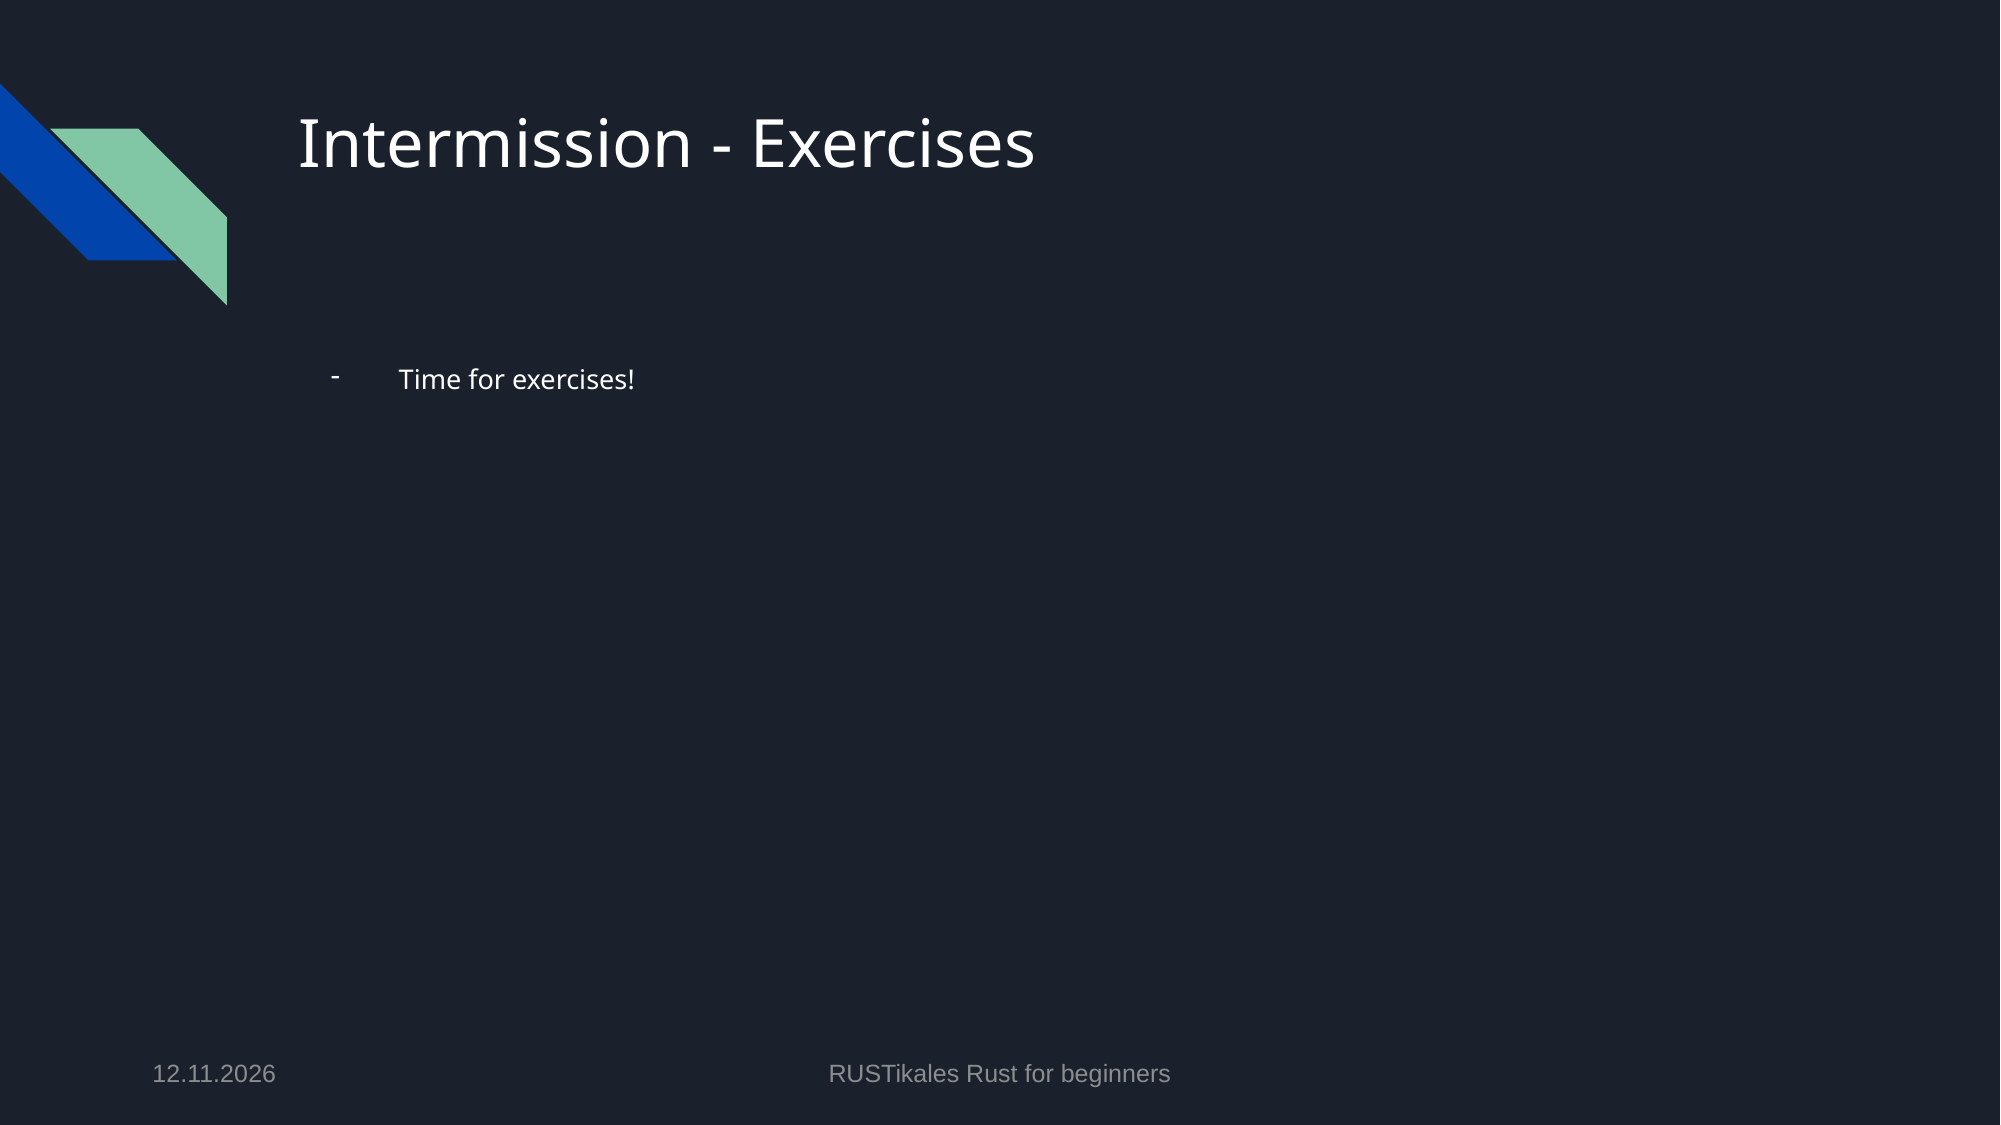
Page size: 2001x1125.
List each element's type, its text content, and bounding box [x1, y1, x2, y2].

list Time for exercises! [283, 342, 1824, 980]
title Intermission - Exercises [283, 86, 1824, 287]
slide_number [137, 1042, 588, 1103]
footer RUSTikales Rust for beginners [662, 1042, 1338, 1103]
